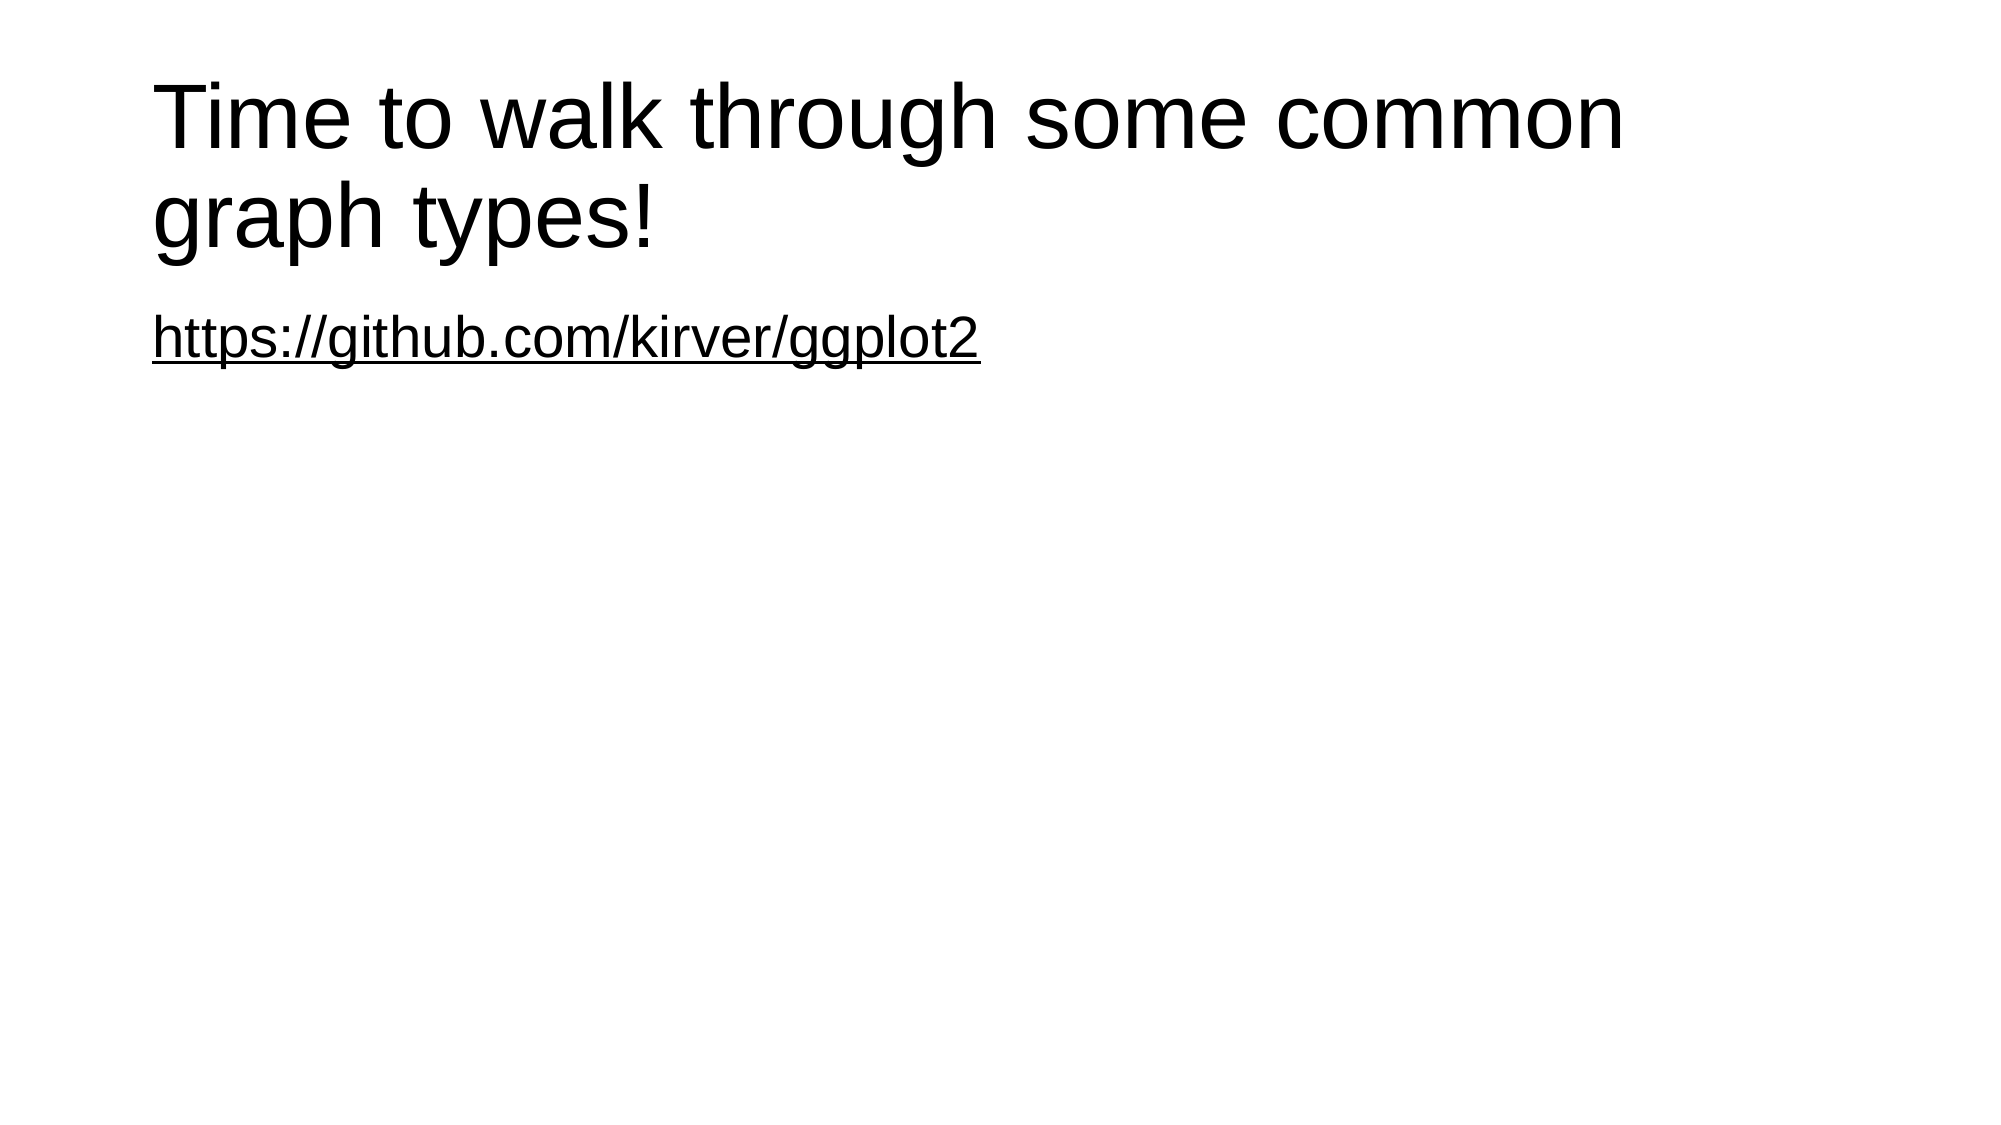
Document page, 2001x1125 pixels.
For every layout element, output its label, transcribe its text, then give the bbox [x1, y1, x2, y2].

title Time to walk through some common graph types! [137, 59, 1863, 278]
list https://github.com/kirver/ggplot2 [137, 299, 1863, 1014]
